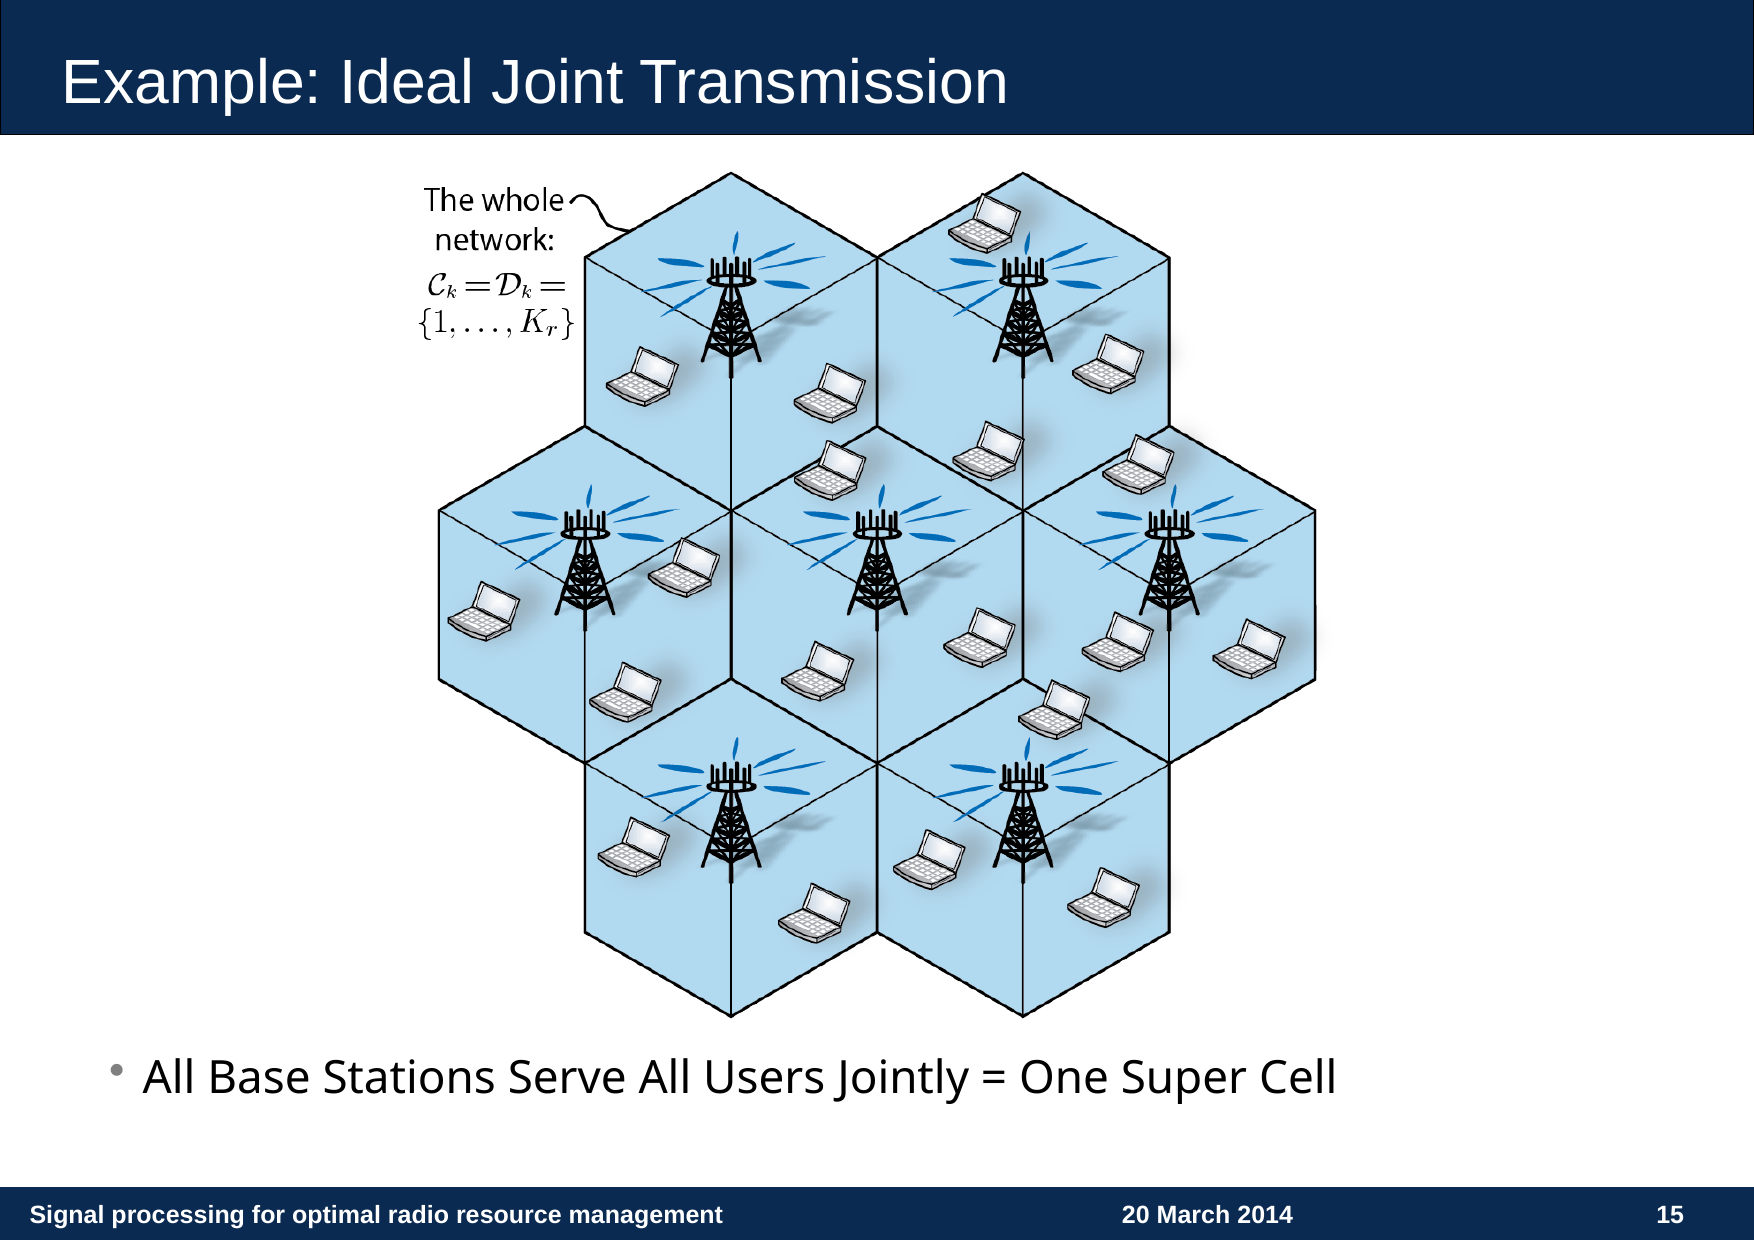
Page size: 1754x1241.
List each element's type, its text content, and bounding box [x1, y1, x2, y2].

title Example: Ideal Joint Transmission [61, 22, 1663, 135]
list All Base Stations Serve All Users Jointly = One Super Cell [108, 206, 1667, 1125]
picture [310, 52, 1468, 1081]
slide_number Signal processing for optimal radio resource management [14, 1180, 771, 1241]
footer 20 March 2014 [829, 1180, 1586, 1241]
slide_number 15 [1627, 1180, 1714, 1241]
